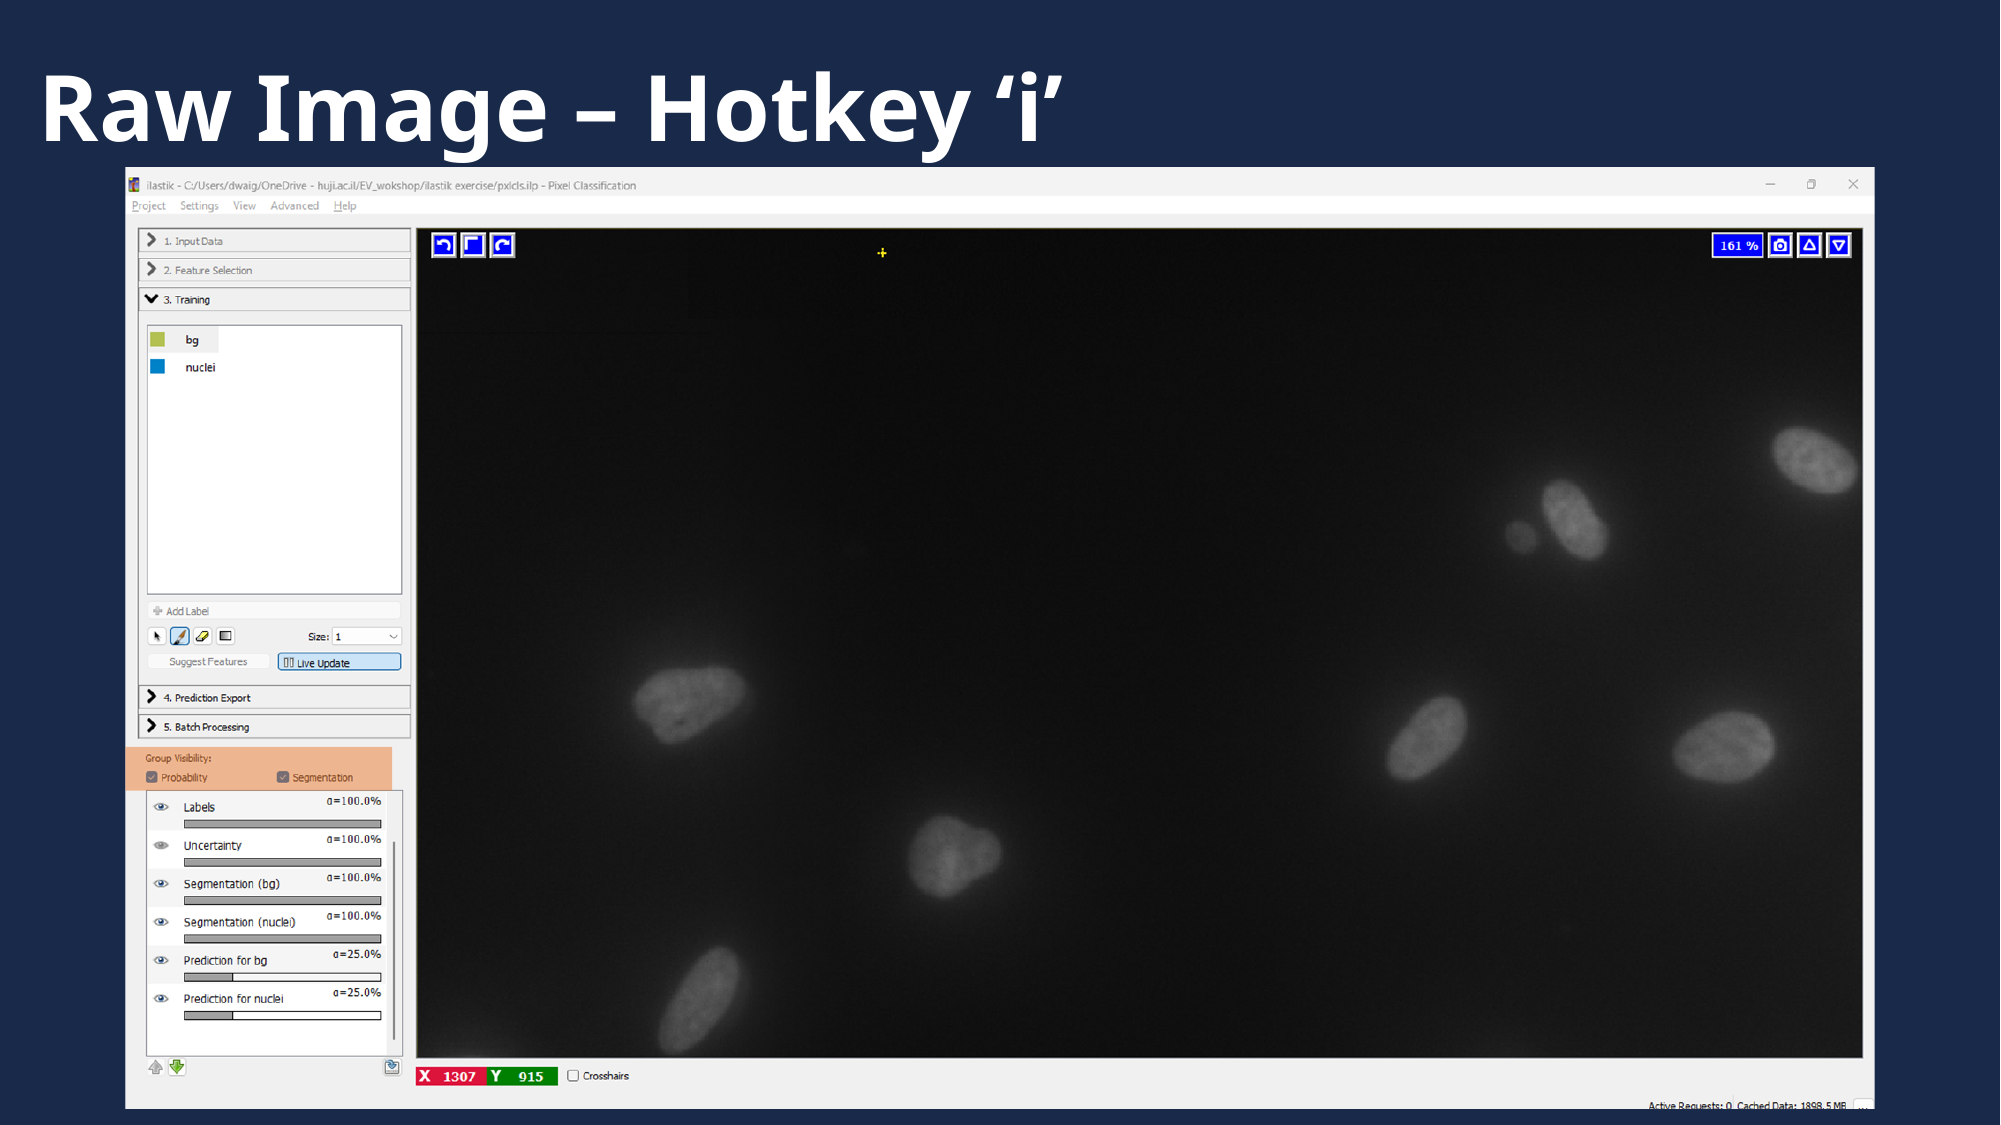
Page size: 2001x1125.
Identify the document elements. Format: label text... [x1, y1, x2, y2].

picture [125, 167, 1875, 1109]
title Raw Image – Hotkey ‘i’ [0, 2, 1725, 221]
